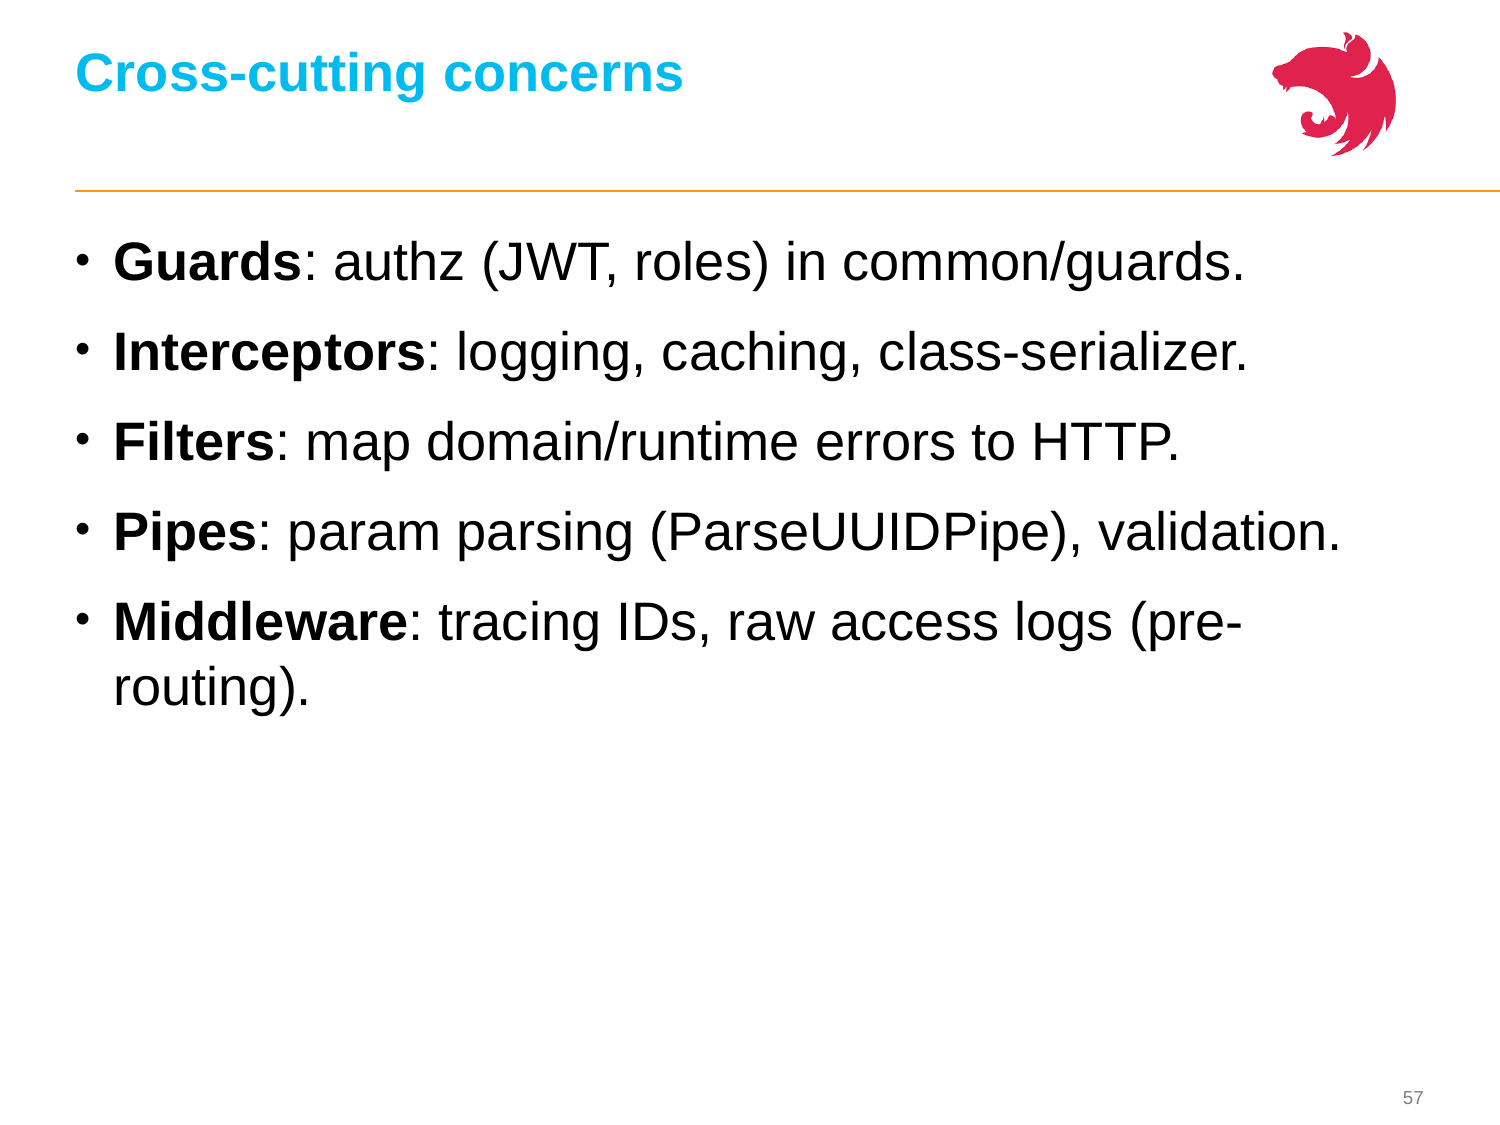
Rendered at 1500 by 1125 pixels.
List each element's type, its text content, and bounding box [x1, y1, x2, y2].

list Guards: authz (JWT, roles) in common/guards. Interceptors: logging, caching, class-serializer. Filters: map domain/runtime errors to HTTP. Pipes: param parsing (ParseUUIDPipe), validation. Middleware: tracing IDs, raw access logs (pre-routing). [75, 226, 1425, 1053]
title Cross-cutting concerns [75, 27, 1422, 157]
